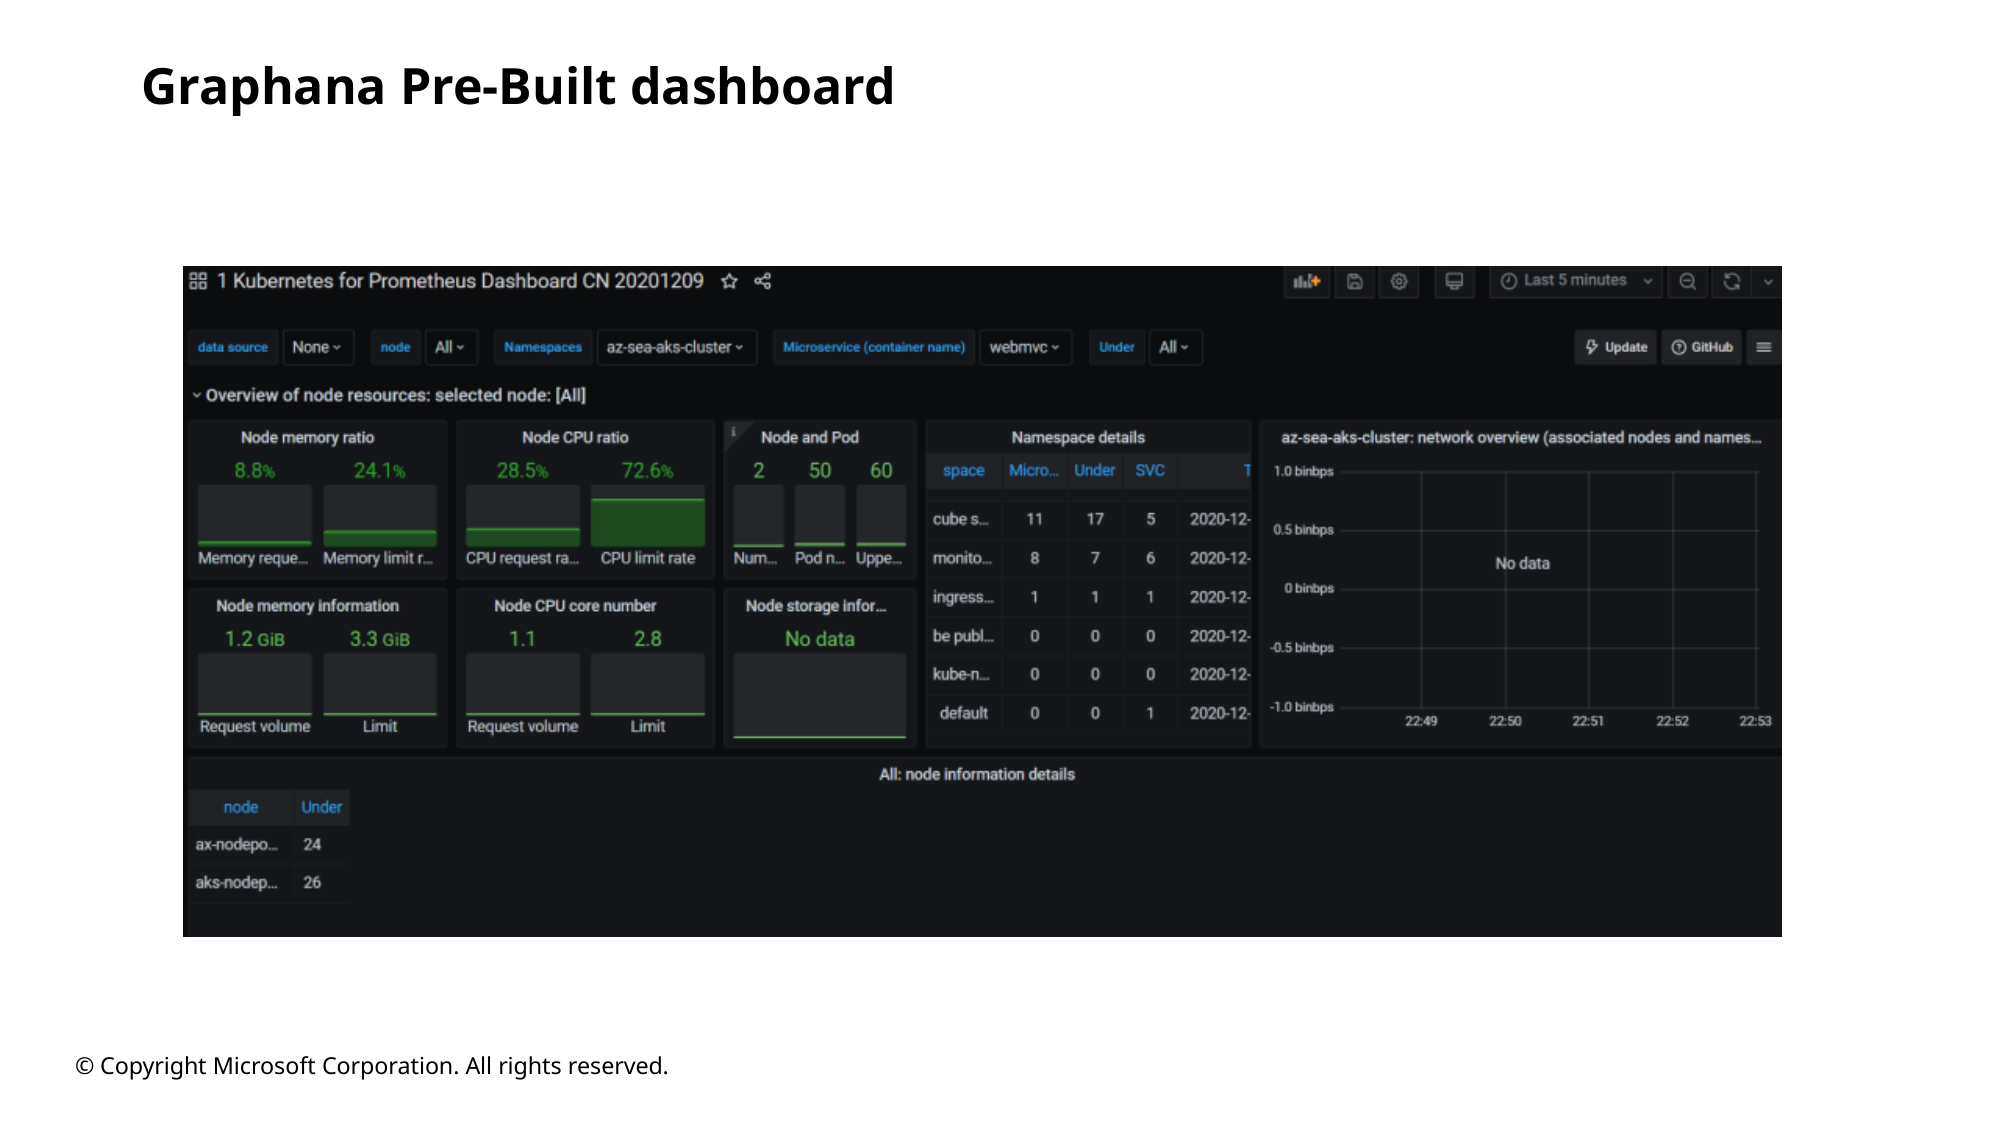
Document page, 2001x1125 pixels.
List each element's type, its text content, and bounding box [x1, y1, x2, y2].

picture [182, 265, 1783, 938]
text_box Graphana Pre-Built dashboard [126, 47, 1127, 123]
